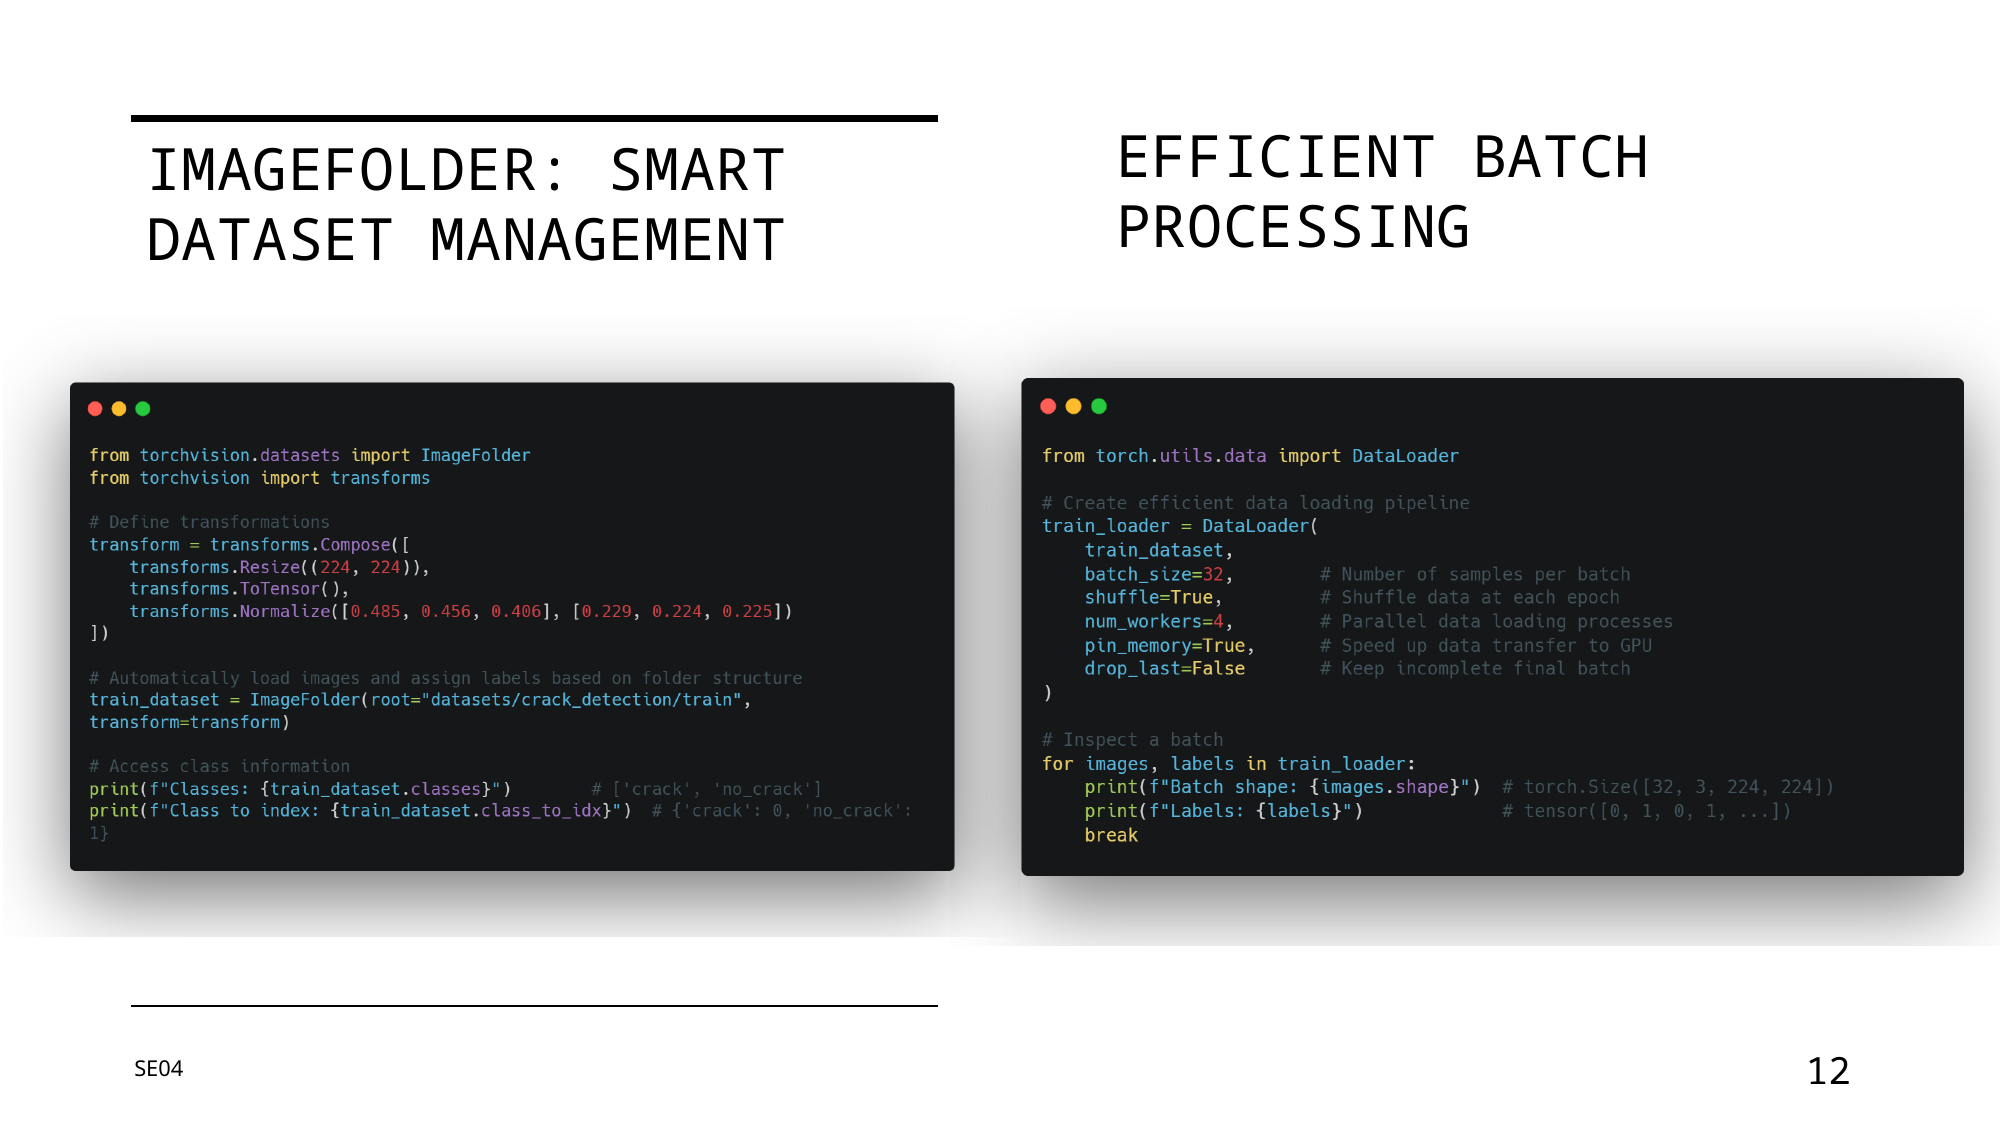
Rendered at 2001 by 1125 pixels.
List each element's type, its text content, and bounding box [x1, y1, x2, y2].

text_box Efficient Batch Processing [1101, 112, 1770, 306]
text_box ImageFolder: Smart Dataset Management [131, 124, 911, 316]
picture [3, 306, 2000, 946]
text_box SE04 [119, 1038, 865, 1098]
text_box 12 [1791, 1042, 1902, 1103]
